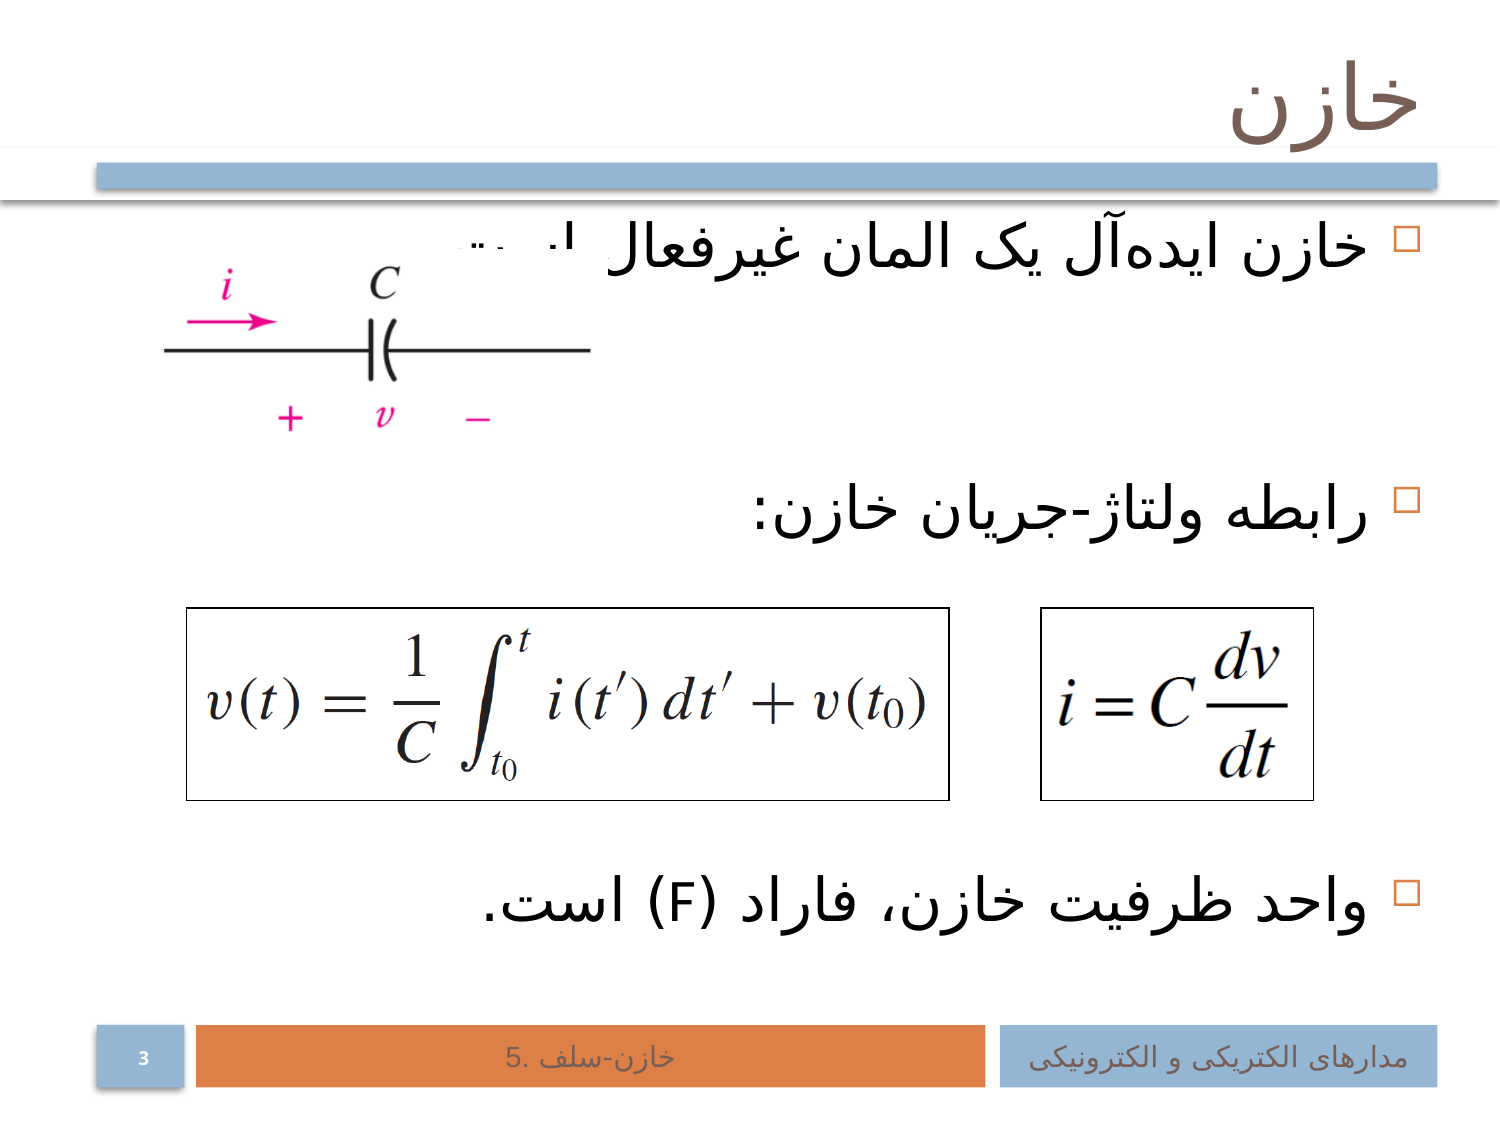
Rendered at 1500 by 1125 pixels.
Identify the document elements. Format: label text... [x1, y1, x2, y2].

picture [143, 249, 608, 448]
footer 5. خازن-سلف [196, 1025, 986, 1088]
slide_number 3 [99, 1038, 188, 1079]
title خازن [100, 37, 1438, 150]
picture [1041, 608, 1314, 801]
picture [187, 608, 949, 801]
slide_number مدارهای الکتریکی و الکترونیکی [999, 1025, 1438, 1088]
list خازن ایده‌آل یک المان غیرفعال است. رابطه ولتاژ-جریان خازن: واحد ظرفیت خازن، فاراد (F) است. [100, 200, 1438, 1000]
